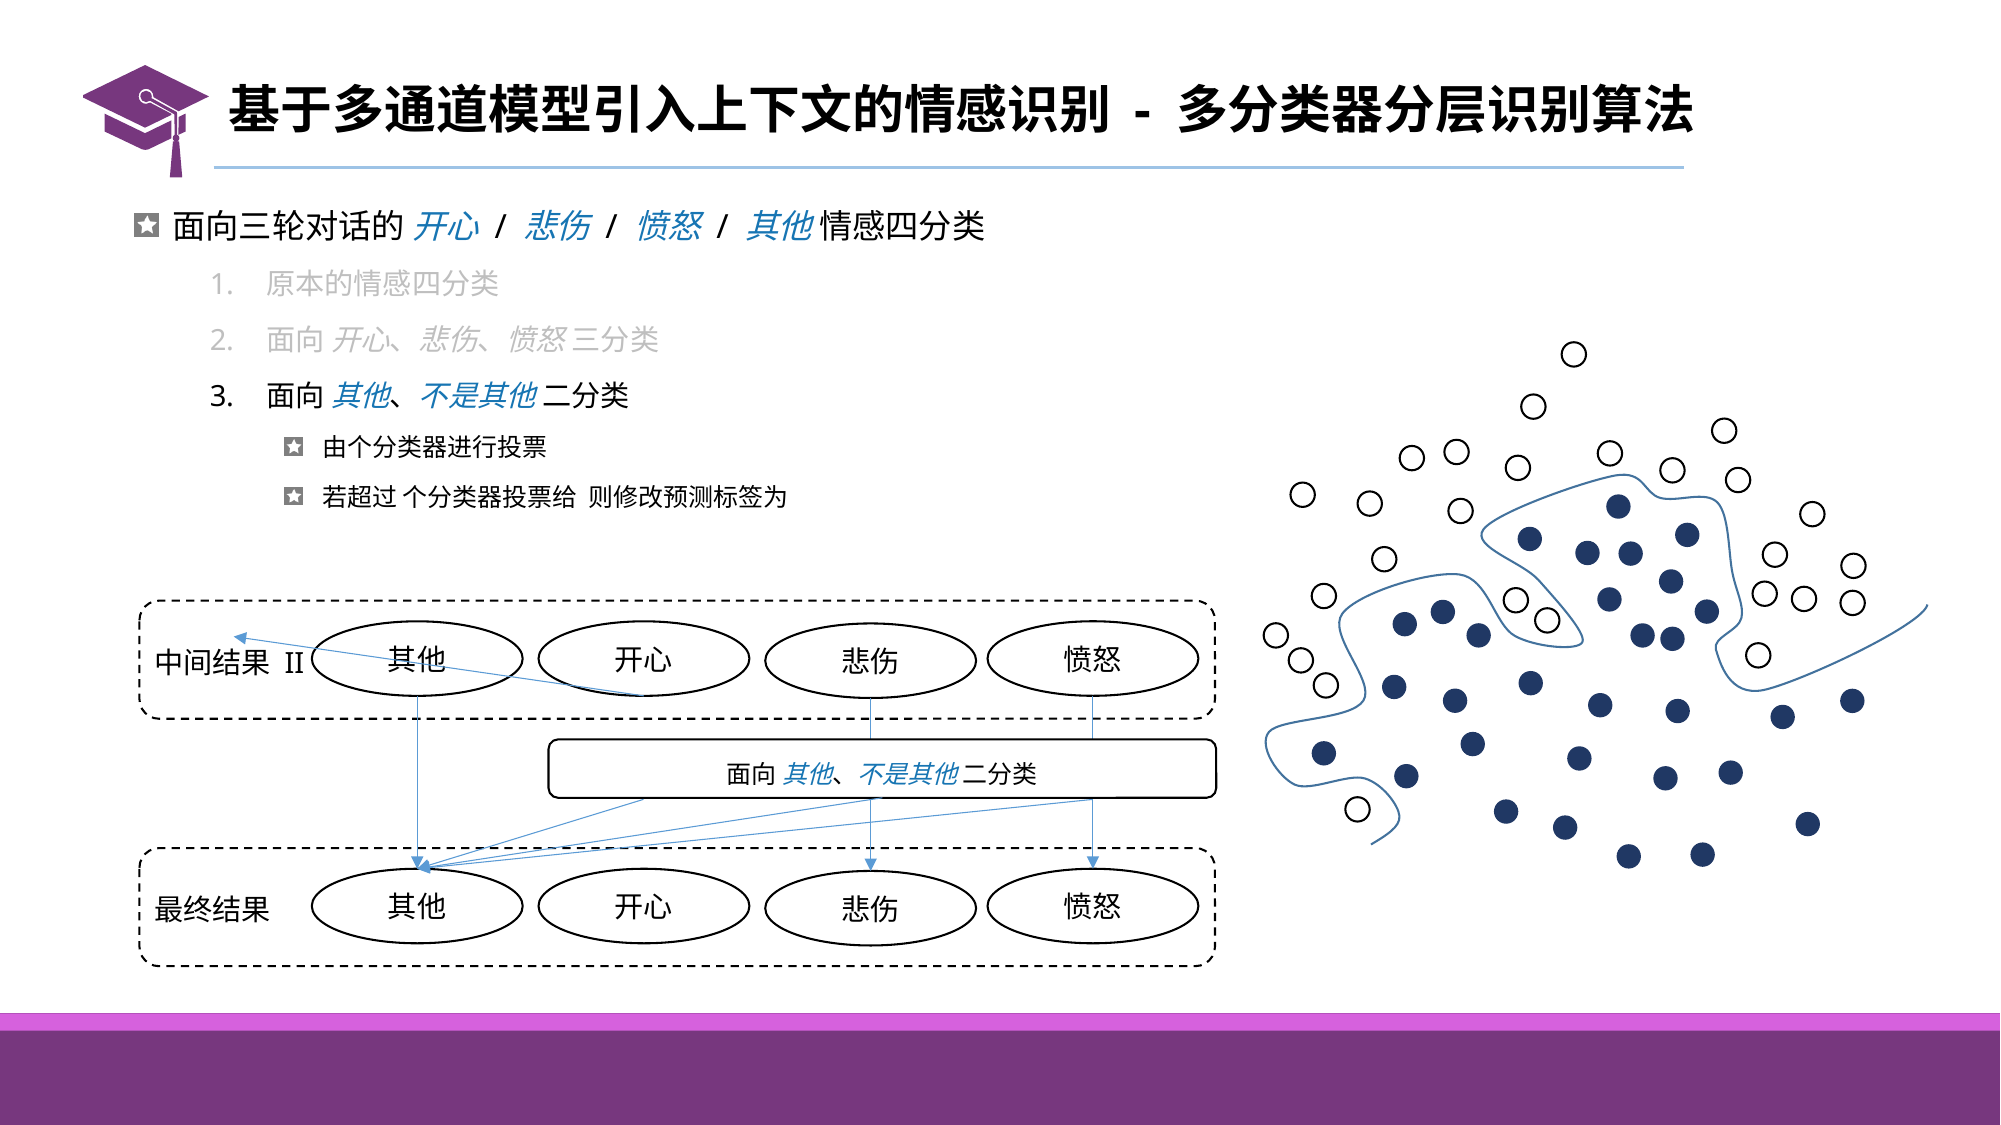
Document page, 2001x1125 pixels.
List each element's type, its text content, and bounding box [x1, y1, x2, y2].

picture [284, 487, 303, 505]
text_box [1615, 843, 1643, 870]
text_box [1262, 622, 1290, 649]
text_box [1566, 751, 1593, 772]
text_box [1666, 707, 1691, 725]
text_box [1287, 647, 1315, 674]
text_box [1839, 589, 1866, 617]
text_box [1443, 438, 1470, 466]
text_box [1520, 393, 1547, 420]
text_box [1312, 672, 1340, 699]
picture [284, 437, 303, 456]
text_box [1551, 814, 1579, 841]
text_box [1840, 552, 1867, 580]
text_box [83, 65, 209, 178]
text_box [1745, 642, 1772, 669]
text_box [1689, 841, 1716, 868]
text_box [1839, 687, 1866, 715]
text_box [1659, 457, 1686, 484]
text_box [1769, 703, 1796, 731]
text_box [1799, 500, 1826, 528]
text_box [1502, 587, 1530, 614]
text_box [1492, 798, 1520, 825]
text_box [1264, 473, 1929, 846]
text_box [1596, 440, 1624, 467]
text_box [1344, 796, 1371, 823]
text_box [1447, 497, 1474, 525]
text_box [1710, 417, 1738, 444]
text_box [1751, 580, 1778, 607]
text_box [1717, 759, 1744, 786]
text_box [0, 1012, 2000, 1032]
text_box [1398, 444, 1426, 472]
text_box [1289, 481, 1316, 508]
text_box [1652, 765, 1679, 792]
title 基于多通道模型引入上下文的情感识别 - 多分类器分层识别算法 [213, 55, 1801, 168]
text_box [1794, 810, 1822, 838]
text_box [1790, 585, 1818, 613]
text_box [1504, 454, 1532, 482]
text_box [1560, 341, 1588, 368]
text_box [1724, 466, 1752, 494]
text_box [0, 1032, 2000, 1125]
text_box [1356, 490, 1383, 517]
picture [134, 213, 159, 237]
text_box [1371, 545, 1398, 573]
text_box [1761, 541, 1789, 568]
text_box [1534, 607, 1561, 634]
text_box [139, 600, 1217, 967]
text_box [1310, 582, 1338, 610]
